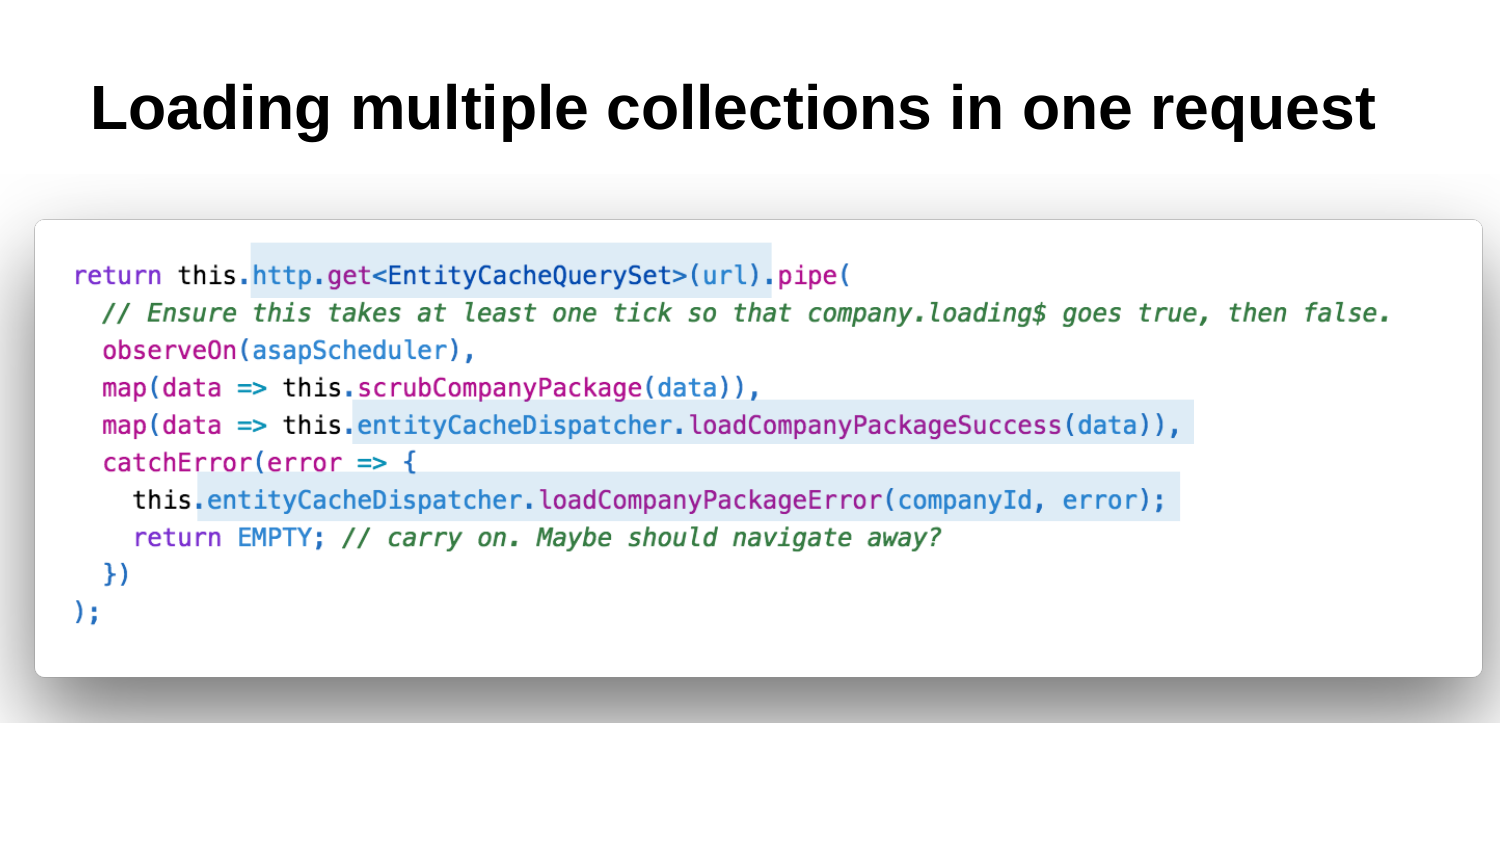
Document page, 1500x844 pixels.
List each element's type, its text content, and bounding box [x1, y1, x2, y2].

title Loading multiple collections in one request [75, 33, 1425, 172]
picture [0, 174, 1500, 723]
